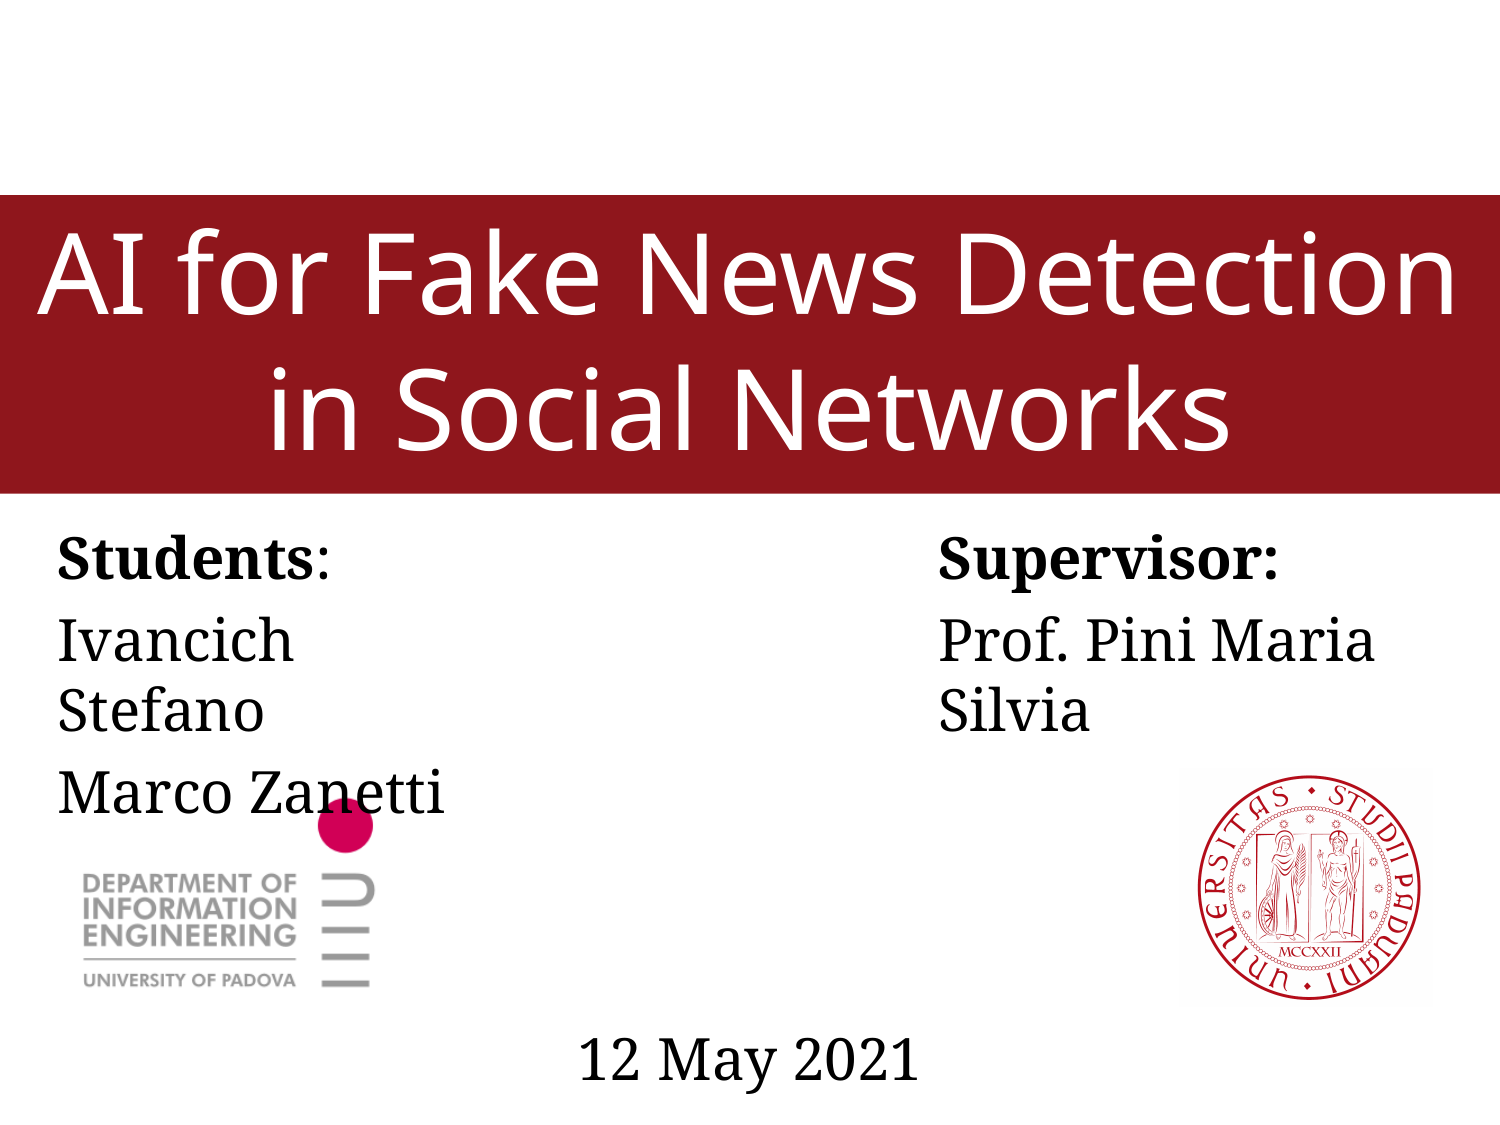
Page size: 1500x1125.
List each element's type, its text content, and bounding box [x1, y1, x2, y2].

picture [1179, 768, 1433, 1007]
text_box 12 May 2021 [504, 1014, 996, 1098]
picture [55, 760, 443, 1064]
text_box Supervisor: Prof. Pini Maria Silvia [923, 514, 1458, 760]
title AI for Fake News Detection in Social Networks [0, 195, 1500, 494]
text_box Students: Ivancich Stefano Marco Zanetti [42, 514, 490, 760]
